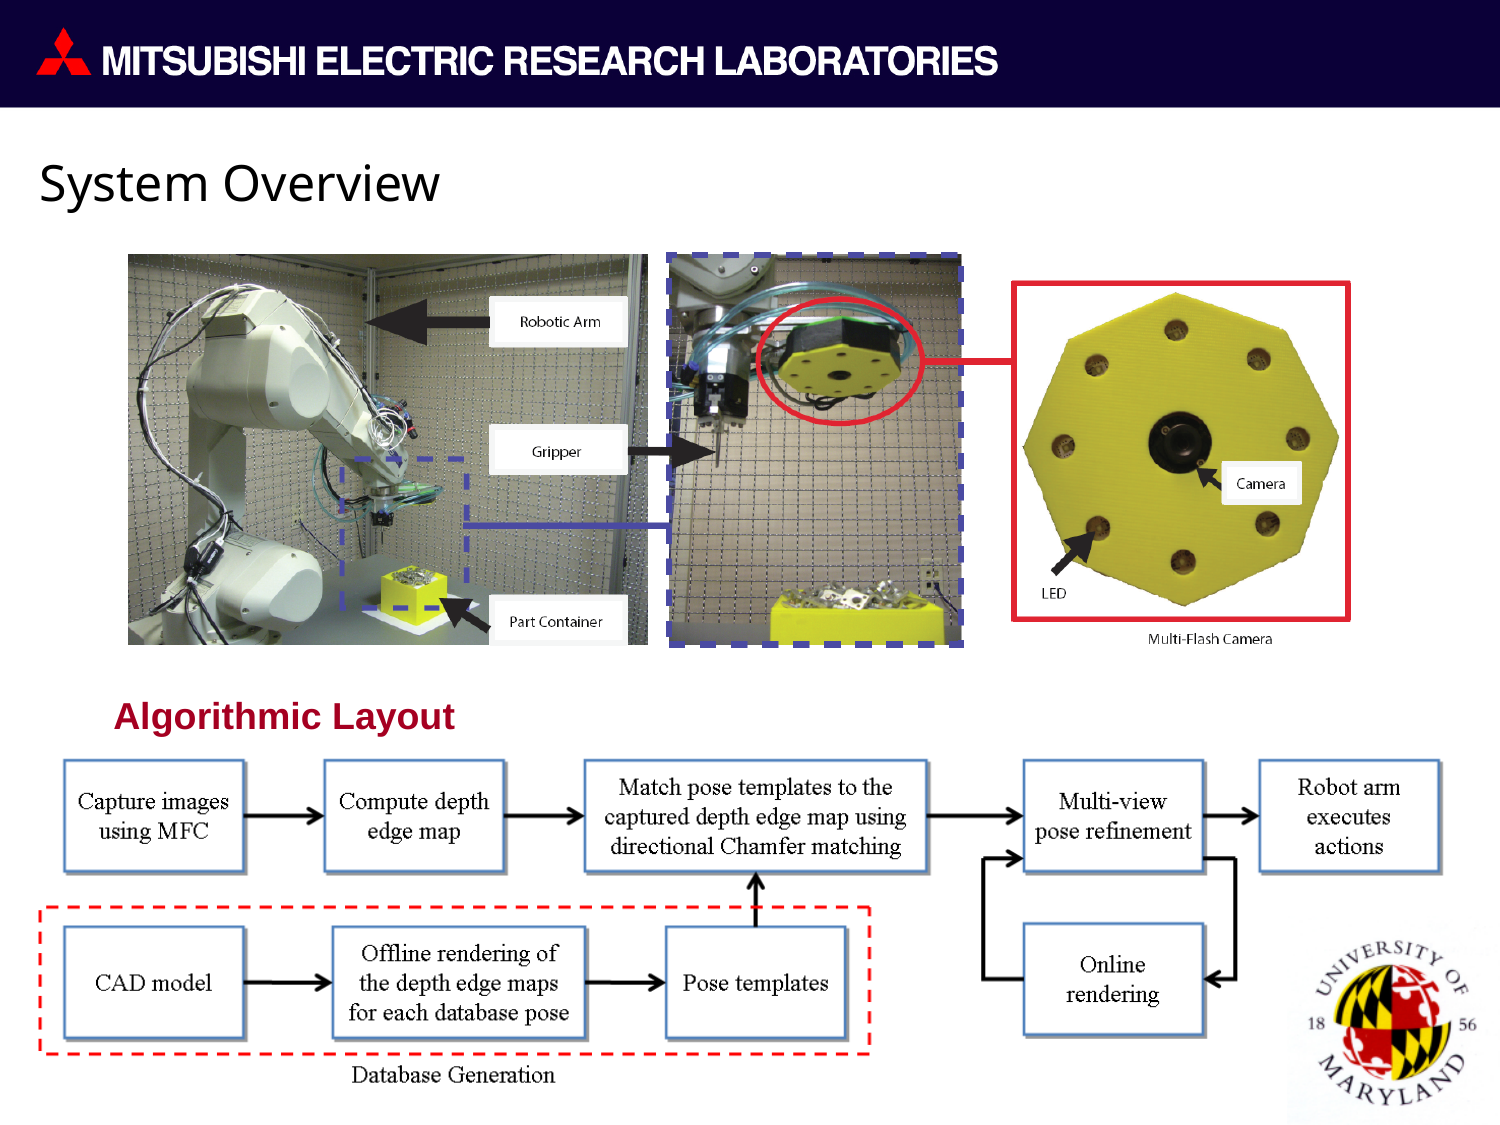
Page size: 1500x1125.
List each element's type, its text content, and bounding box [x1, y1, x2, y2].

title System Overview [24, 137, 1301, 226]
picture [0, 0, 1500, 1125]
text_box Algorithmic Layout [98, 684, 471, 745]
